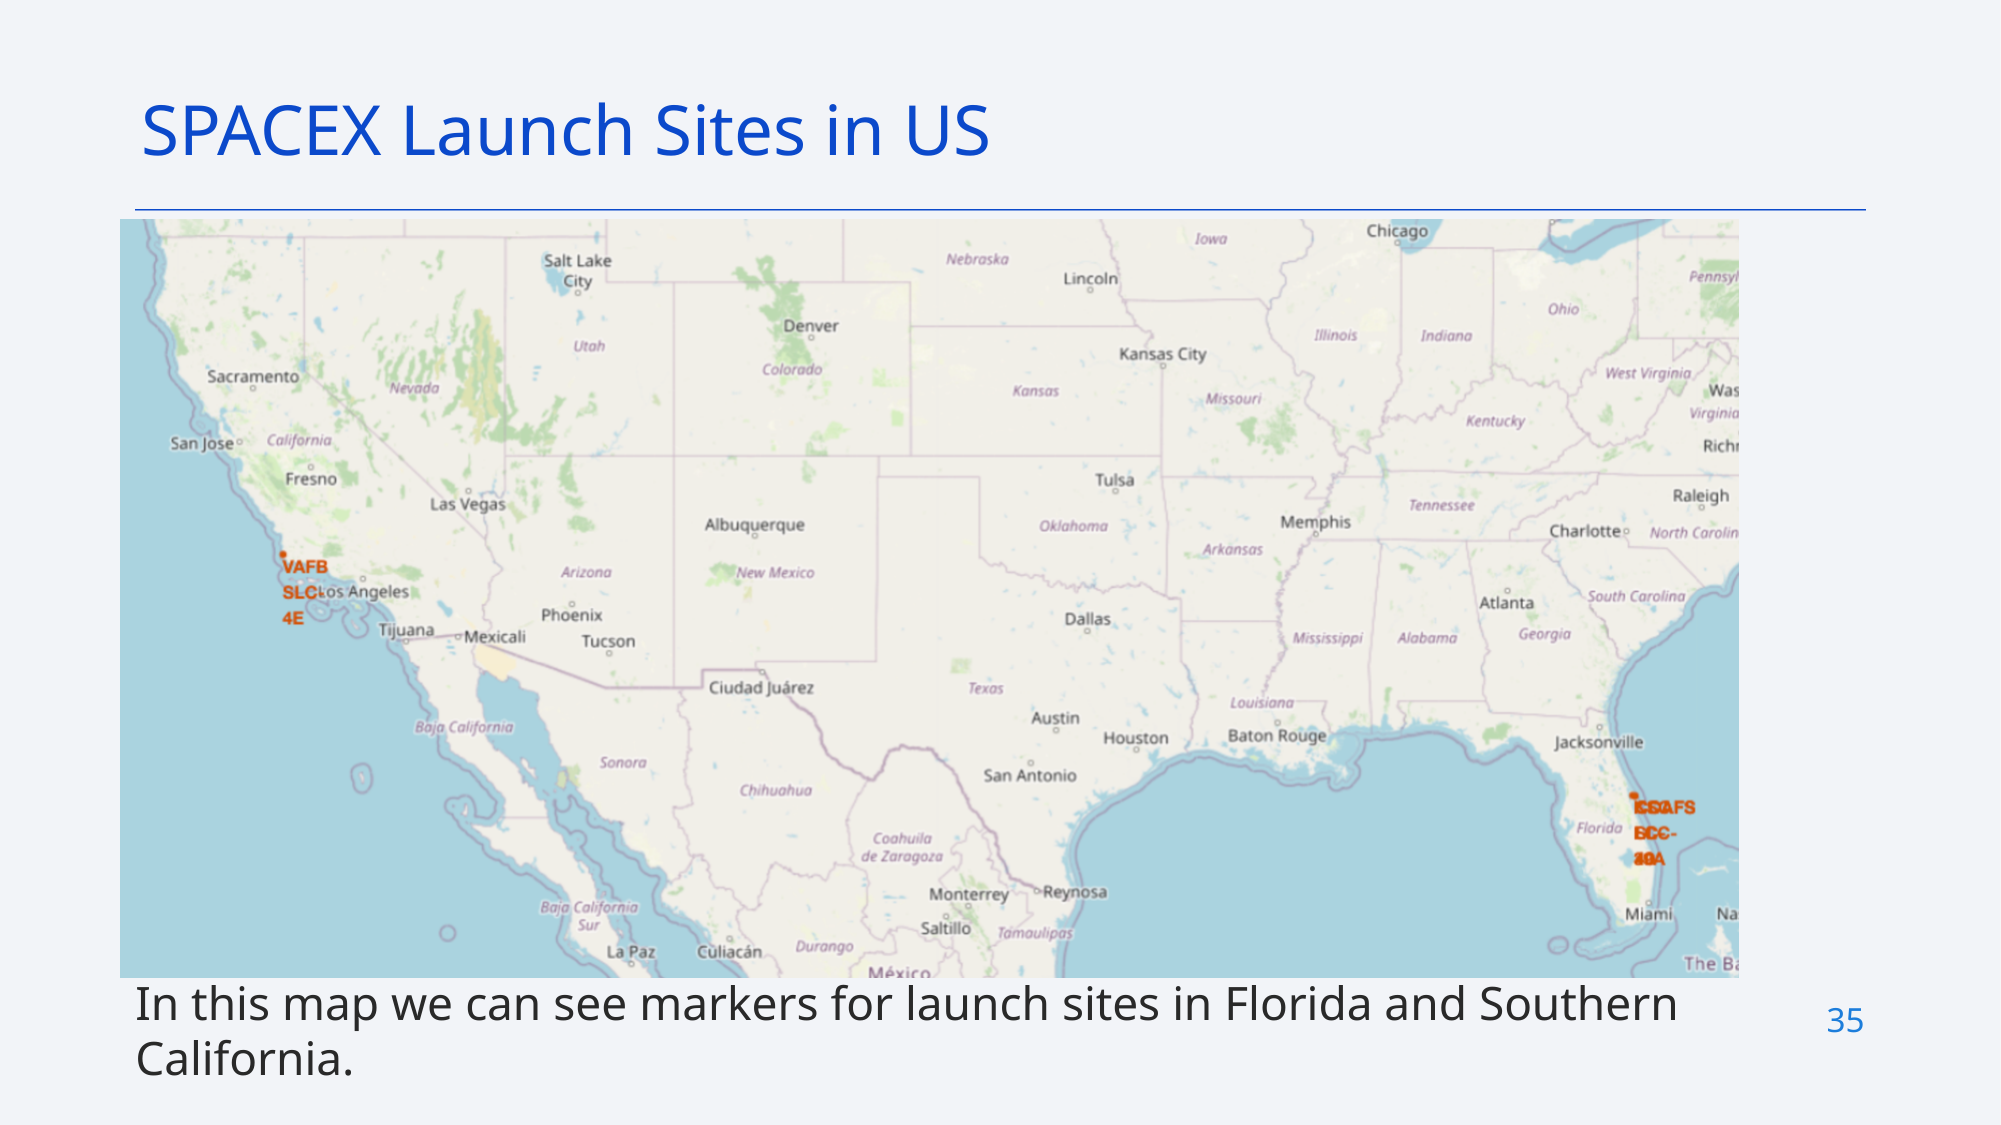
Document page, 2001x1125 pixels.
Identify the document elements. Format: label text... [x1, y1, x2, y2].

list In this map we can see markers for launch sites in Florida and Southern California. [120, 978, 1720, 1096]
picture [0, 0, 2001, 1125]
slide_number 35 [1720, 988, 1880, 1055]
text_box SPACEX Launch Sites in US [126, 88, 1852, 179]
